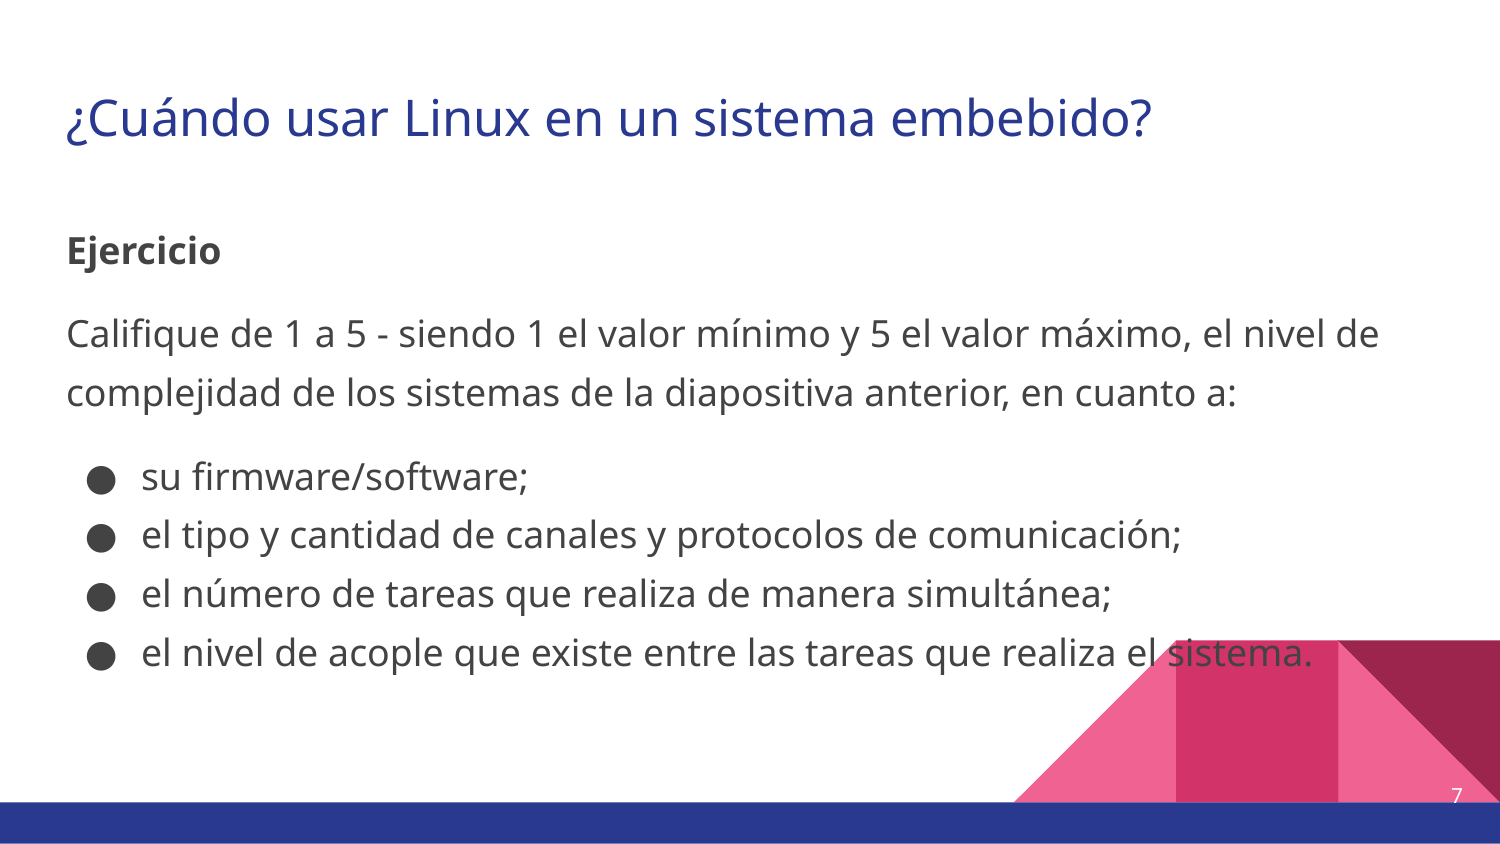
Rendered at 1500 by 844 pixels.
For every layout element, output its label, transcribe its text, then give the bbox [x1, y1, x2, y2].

slide_number 7 [1387, 762, 1478, 828]
title ¿Cuándo usar Linux en un sistema embebido? [51, 67, 1449, 167]
list Ejercicio Califique de 1 a 5 - siendo 1 el valor mínimo y 5 el valor máximo, el nivel de complejidad de los sistemas de la diapositiva anterior, en cuanto a: su firmware/software; el tipo y cantidad de canales y protocolos de comunicación; el número de tareas que realiza de manera simultánea; el nivel de acople que existe entre las tareas que realiza el sistema. [51, 201, 1449, 750]
